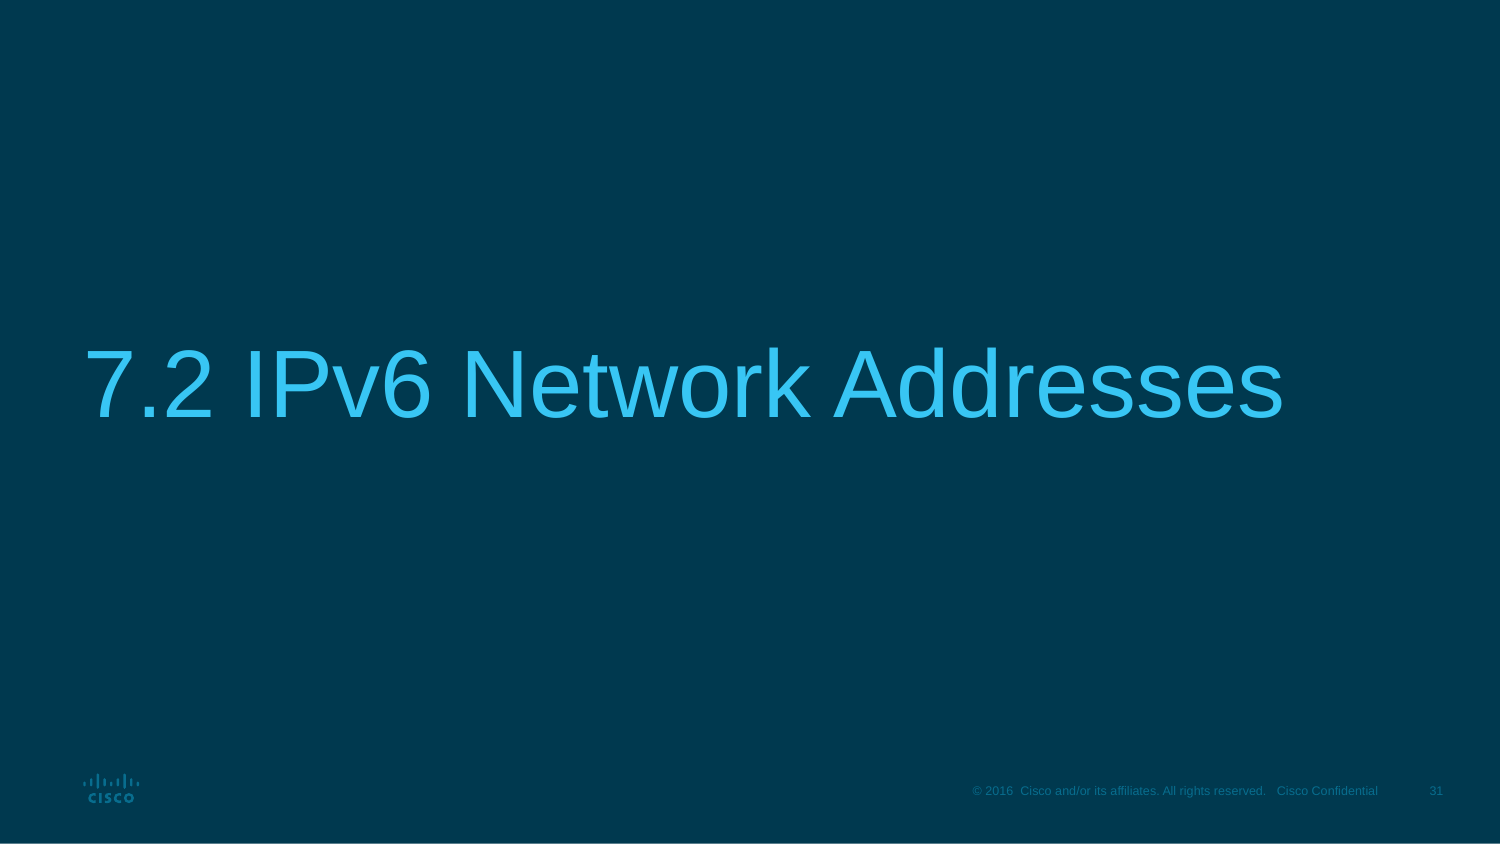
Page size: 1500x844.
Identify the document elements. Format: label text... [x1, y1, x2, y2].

title 7.2 IPv6 Network Addresses [68, 150, 1315, 446]
